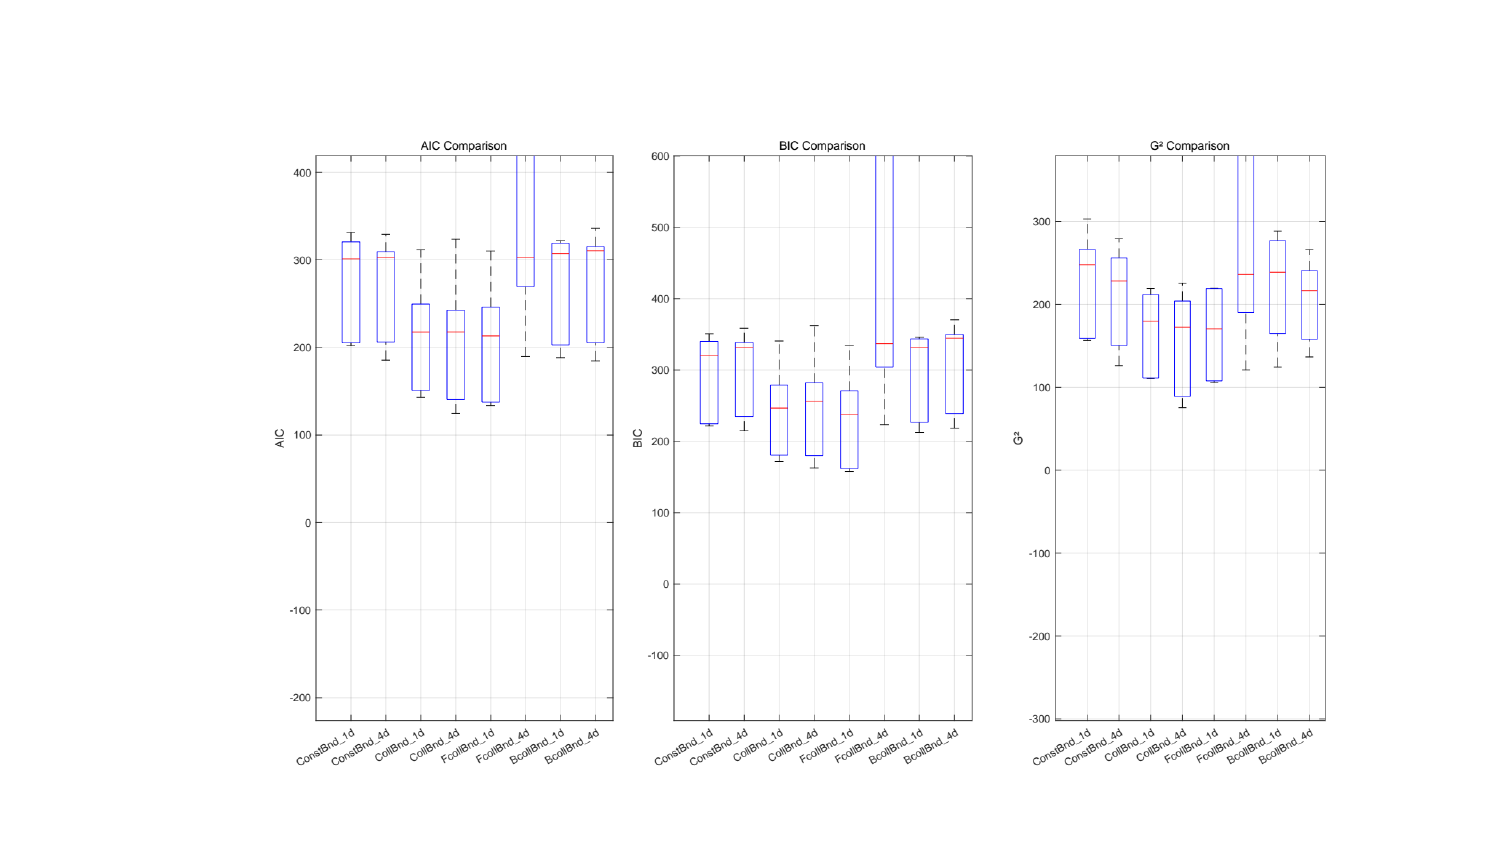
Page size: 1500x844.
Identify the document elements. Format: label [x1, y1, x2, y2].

picture [173, 102, 1450, 796]
